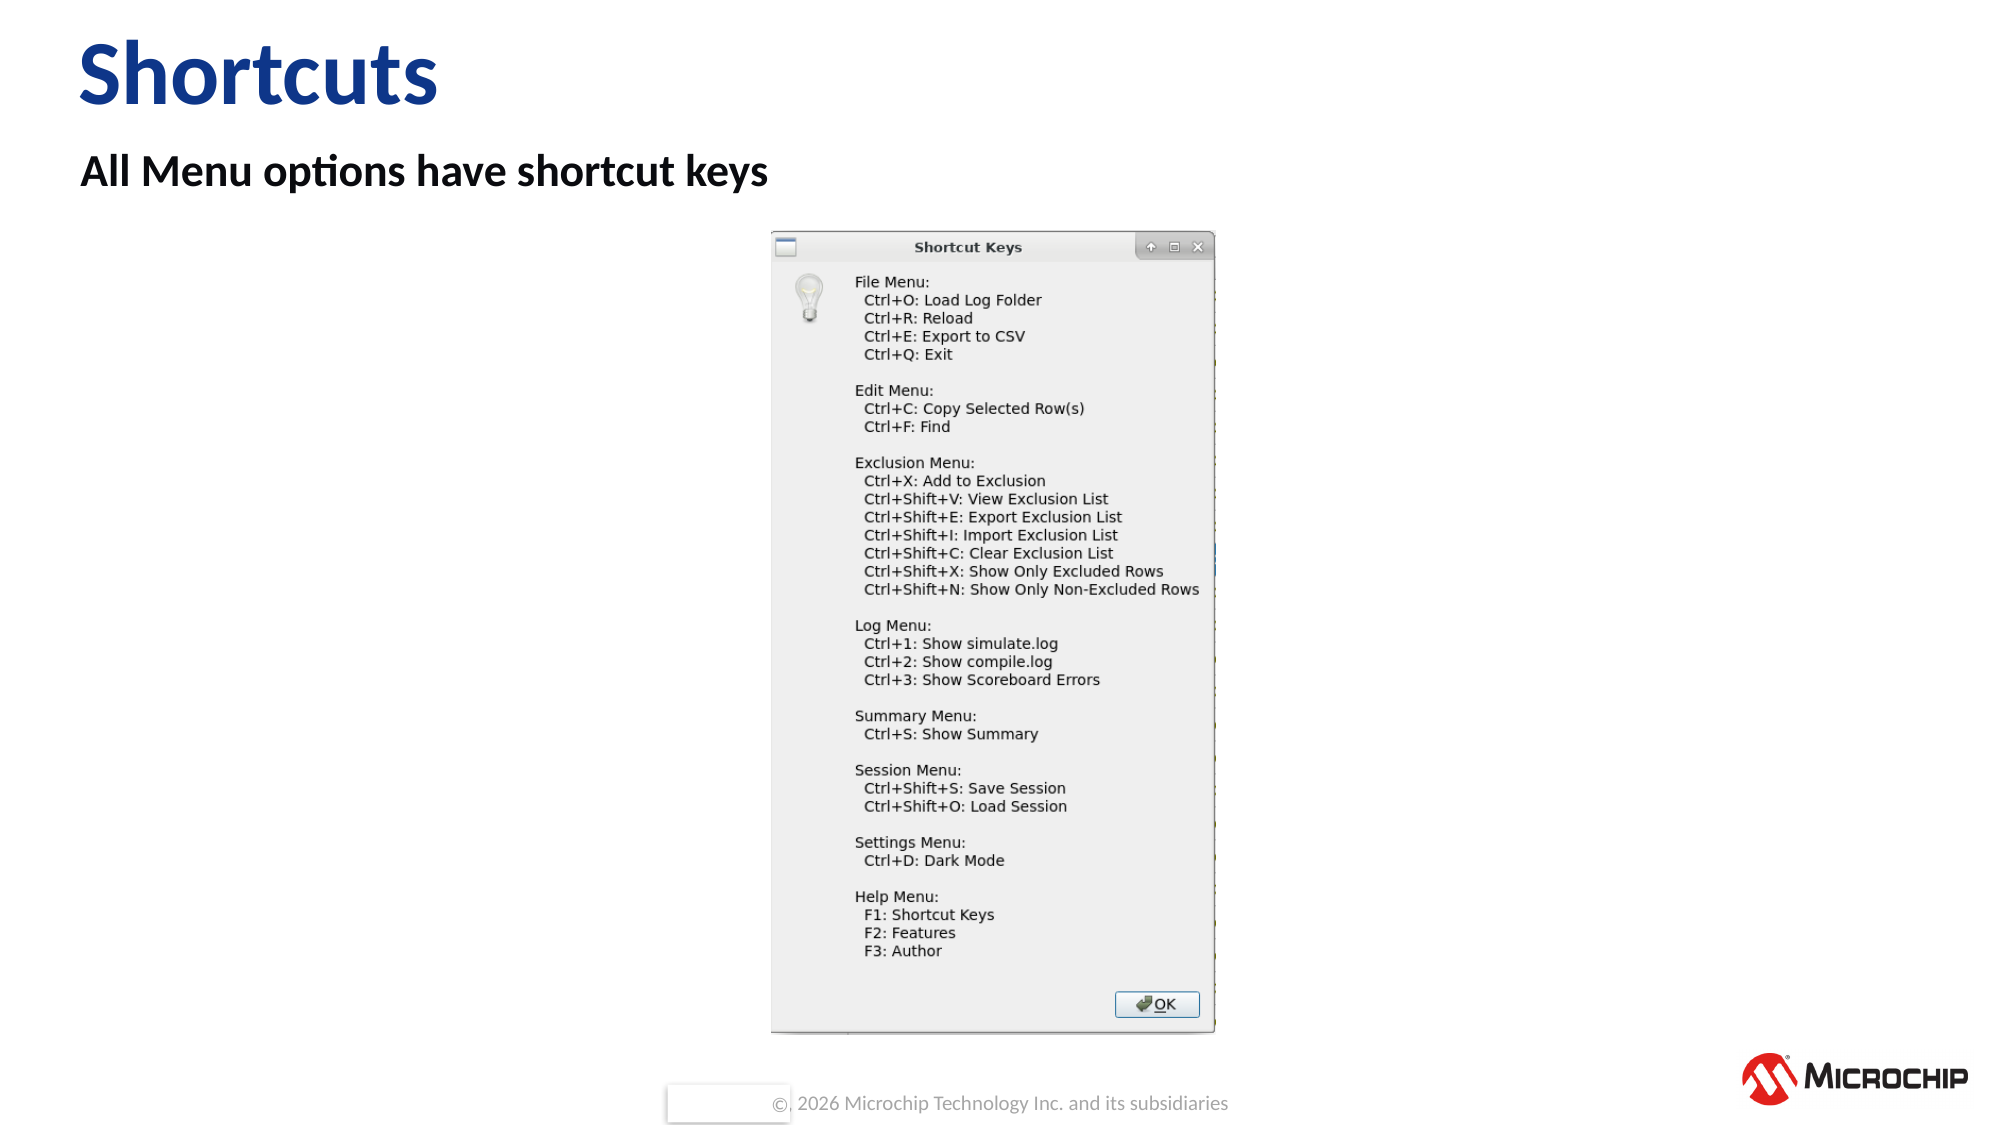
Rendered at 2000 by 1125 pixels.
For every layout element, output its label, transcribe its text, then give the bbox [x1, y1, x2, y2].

title Shortcuts [58, 15, 1929, 144]
text_box All Menu options have shortcut keys [60, 136, 1931, 207]
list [770, 229, 1216, 1036]
picture [1736, 1049, 1974, 1109]
